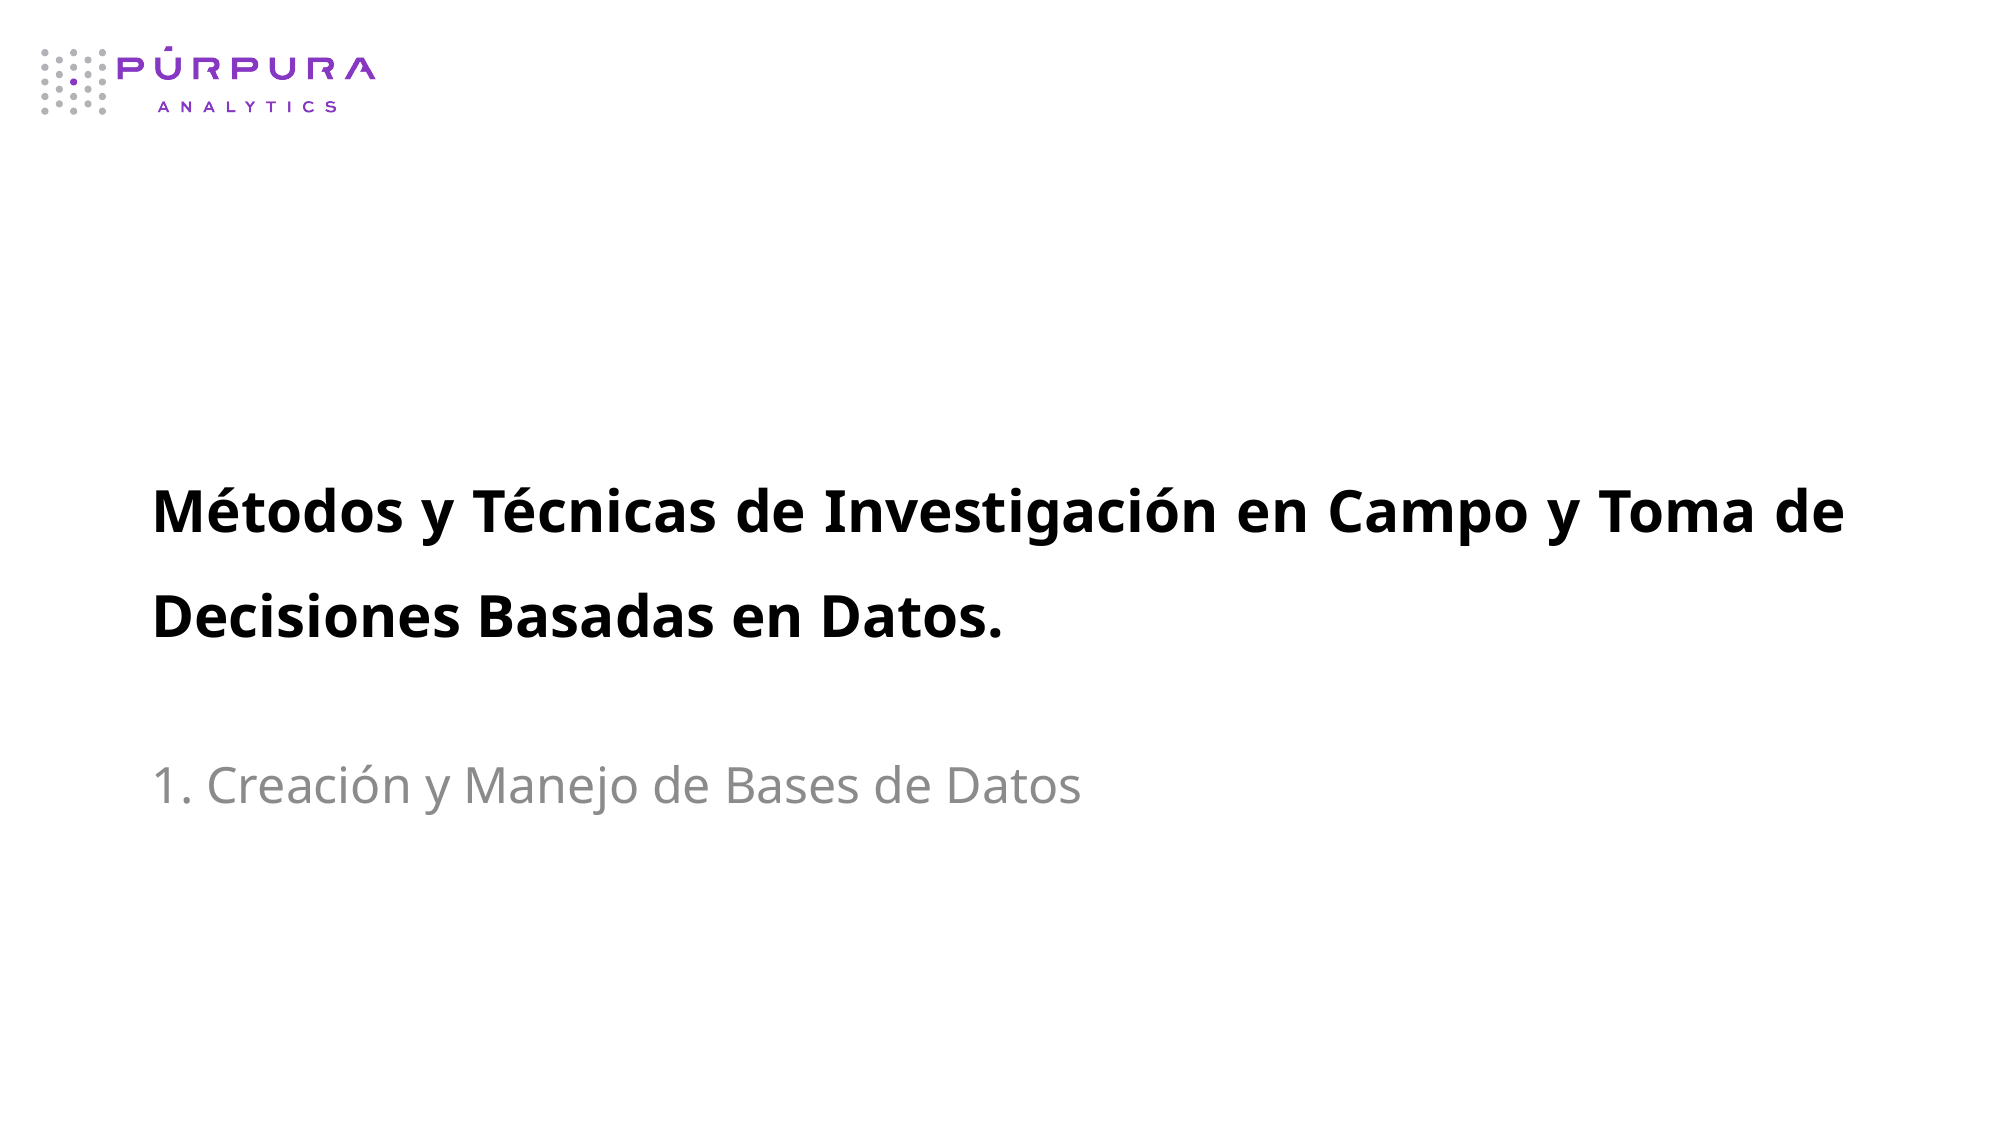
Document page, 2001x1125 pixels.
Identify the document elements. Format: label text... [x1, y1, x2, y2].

picture [41, 46, 376, 115]
list 1. Creación y Manejo de Bases de Datos [136, 752, 1862, 999]
title Métodos y Técnicas de Investigación en Campo y Toma de Decisiones Basadas en Datos. [136, 188, 1862, 657]
